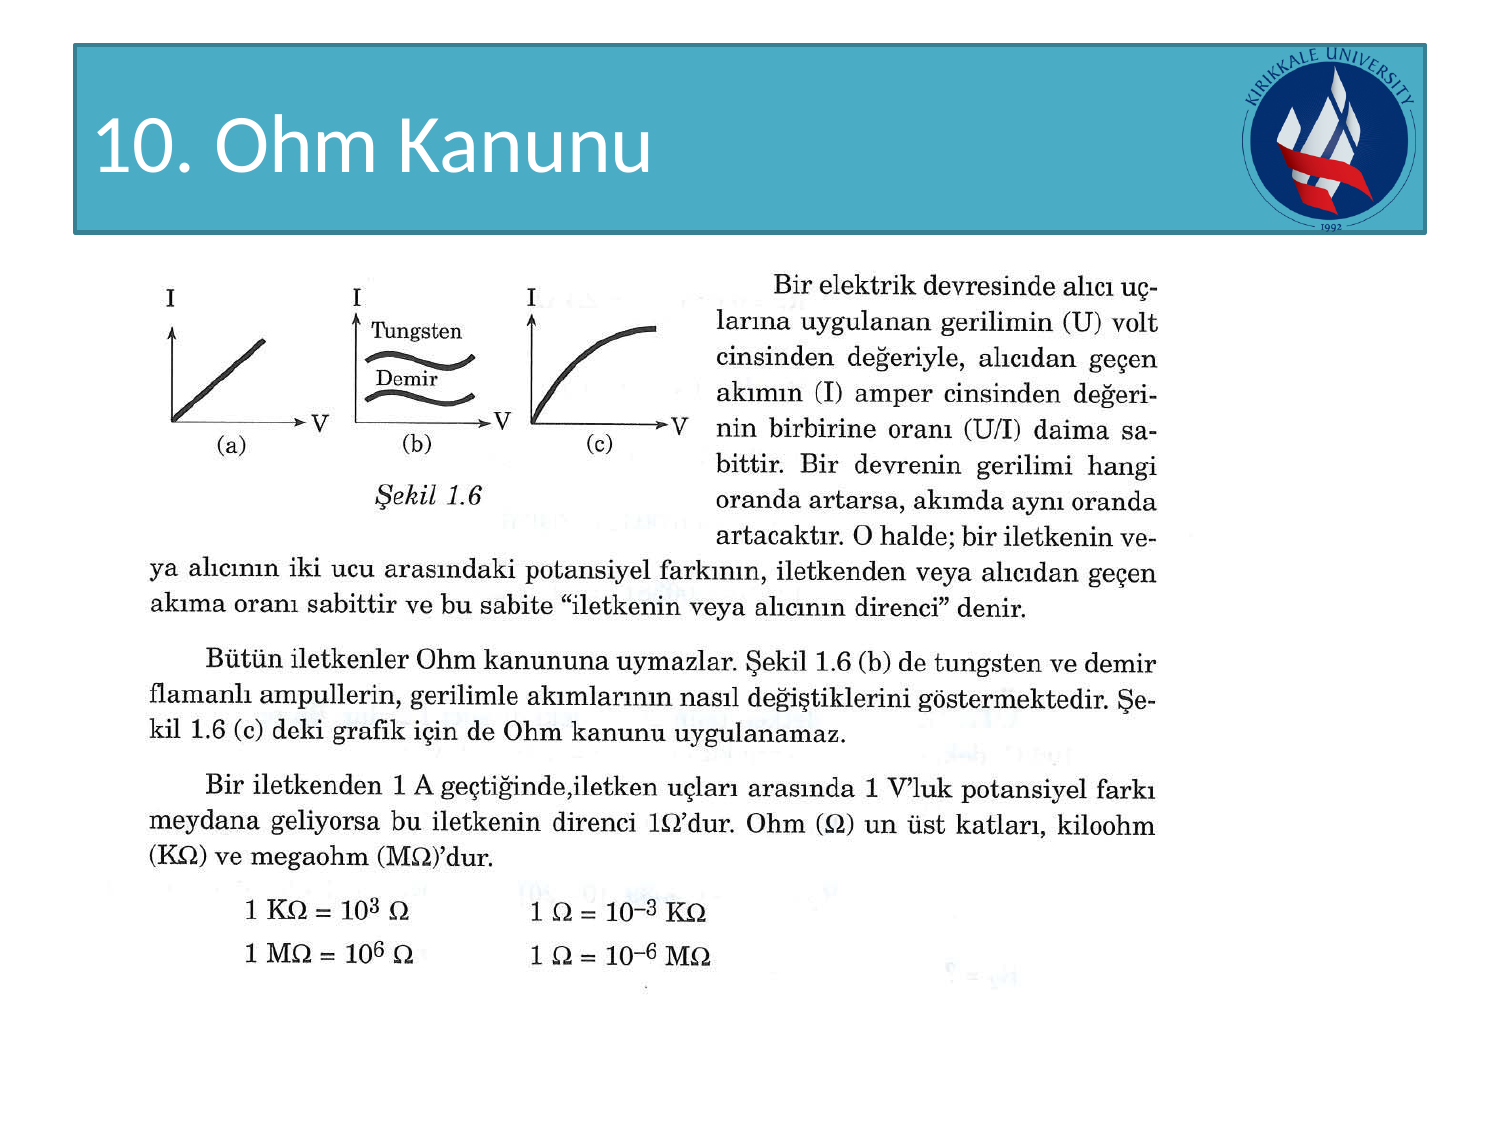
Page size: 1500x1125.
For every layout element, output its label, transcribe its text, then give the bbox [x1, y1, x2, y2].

picture [1241, 46, 1416, 232]
title 10. Ohm Kanunu [73, 43, 1427, 235]
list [93, 257, 1219, 1001]
